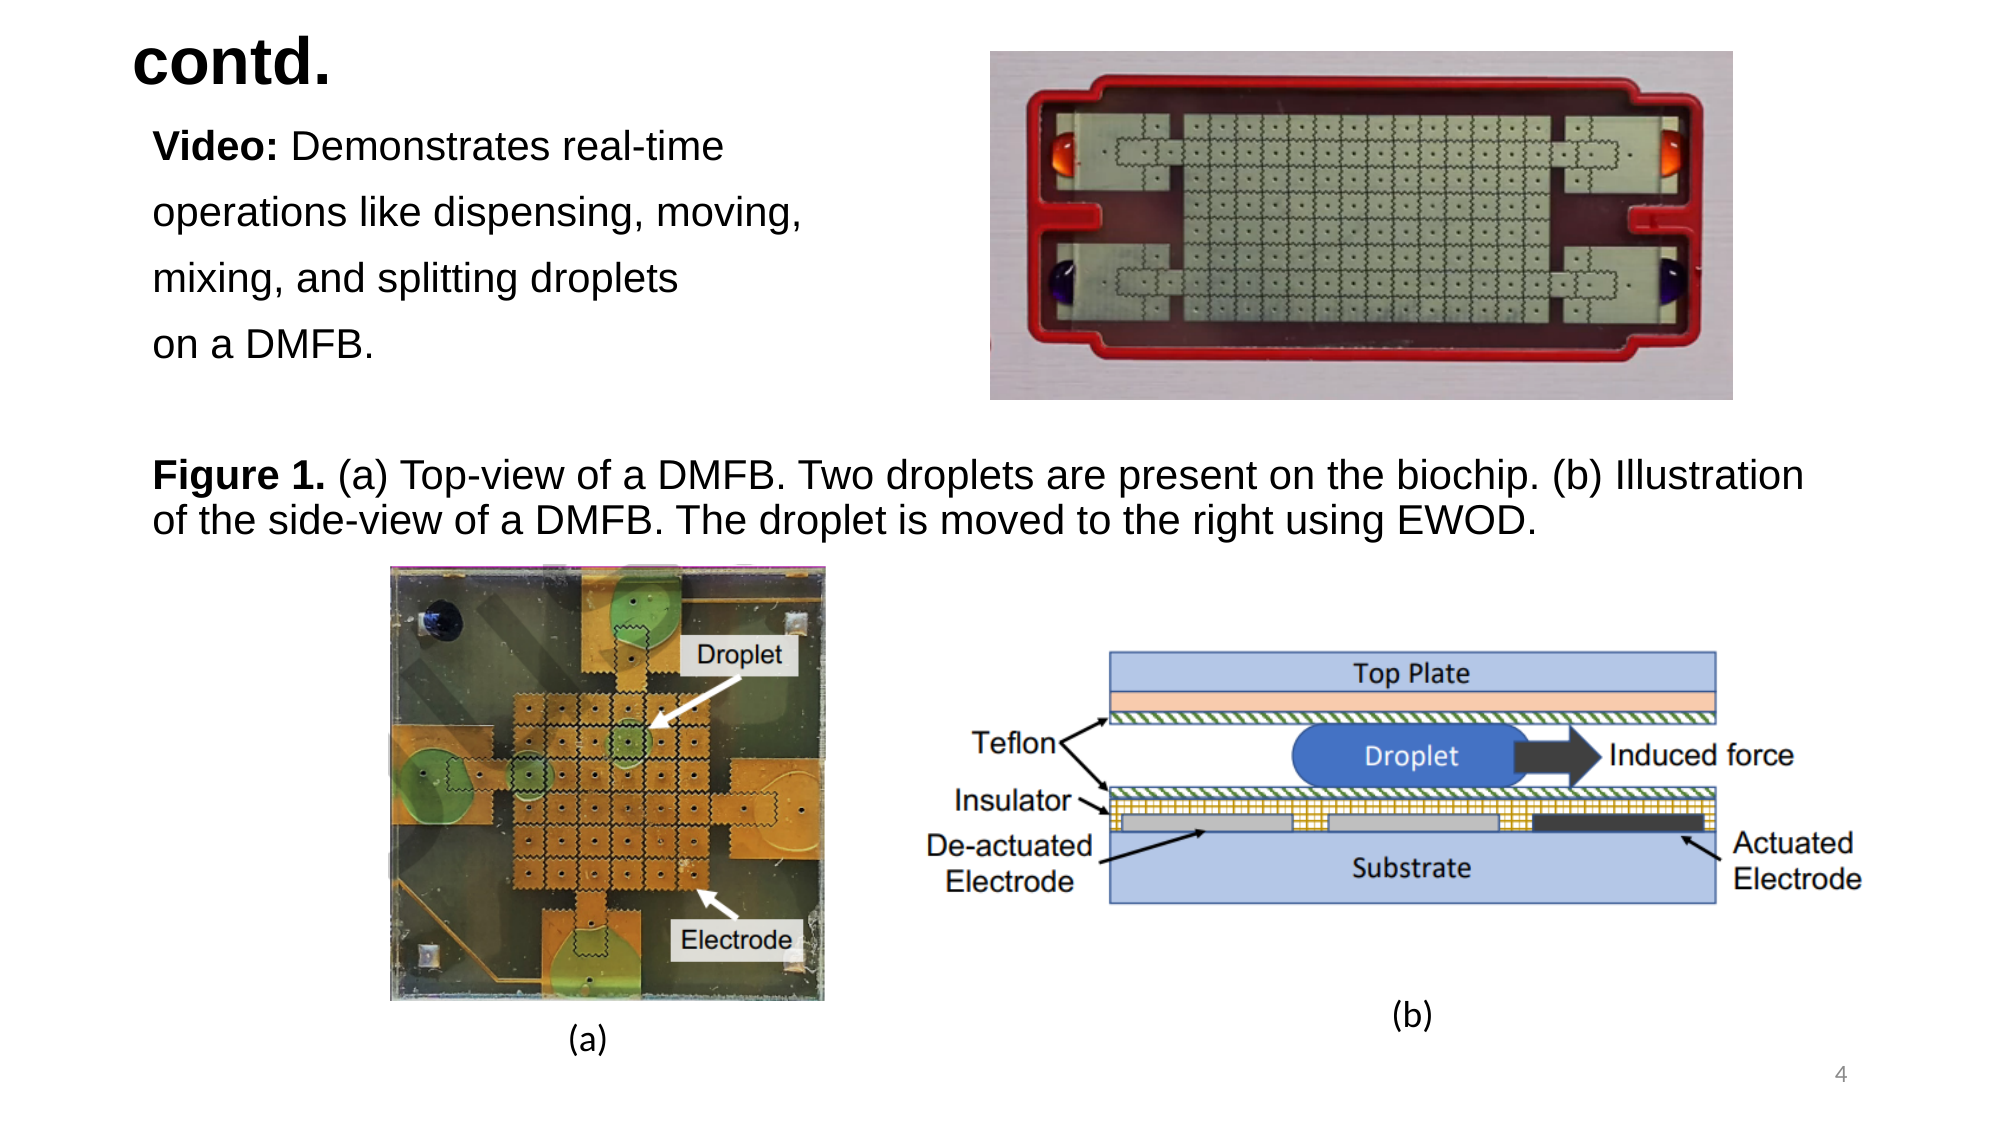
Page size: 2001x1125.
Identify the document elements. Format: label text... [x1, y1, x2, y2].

text_box (a) [552, 1006, 624, 1066]
slide_number 4 [1412, 1042, 1863, 1103]
picture [388, 564, 827, 1001]
picture [914, 607, 1910, 924]
text_box (b) [1376, 982, 1449, 1043]
list Video: Demonstrates real-time operations like dispensing, moving, mixing, and splitting droplets on a DMFB. Figure 1. (a) Top-view of a DMFB. Two droplets are present on the biochip. (b) Illustration of the side-view of a DMFB. The droplet is moved to the right using EWOD. [137, 116, 1863, 1014]
title contd. [117, 5, 1843, 122]
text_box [989, 50, 1734, 401]
